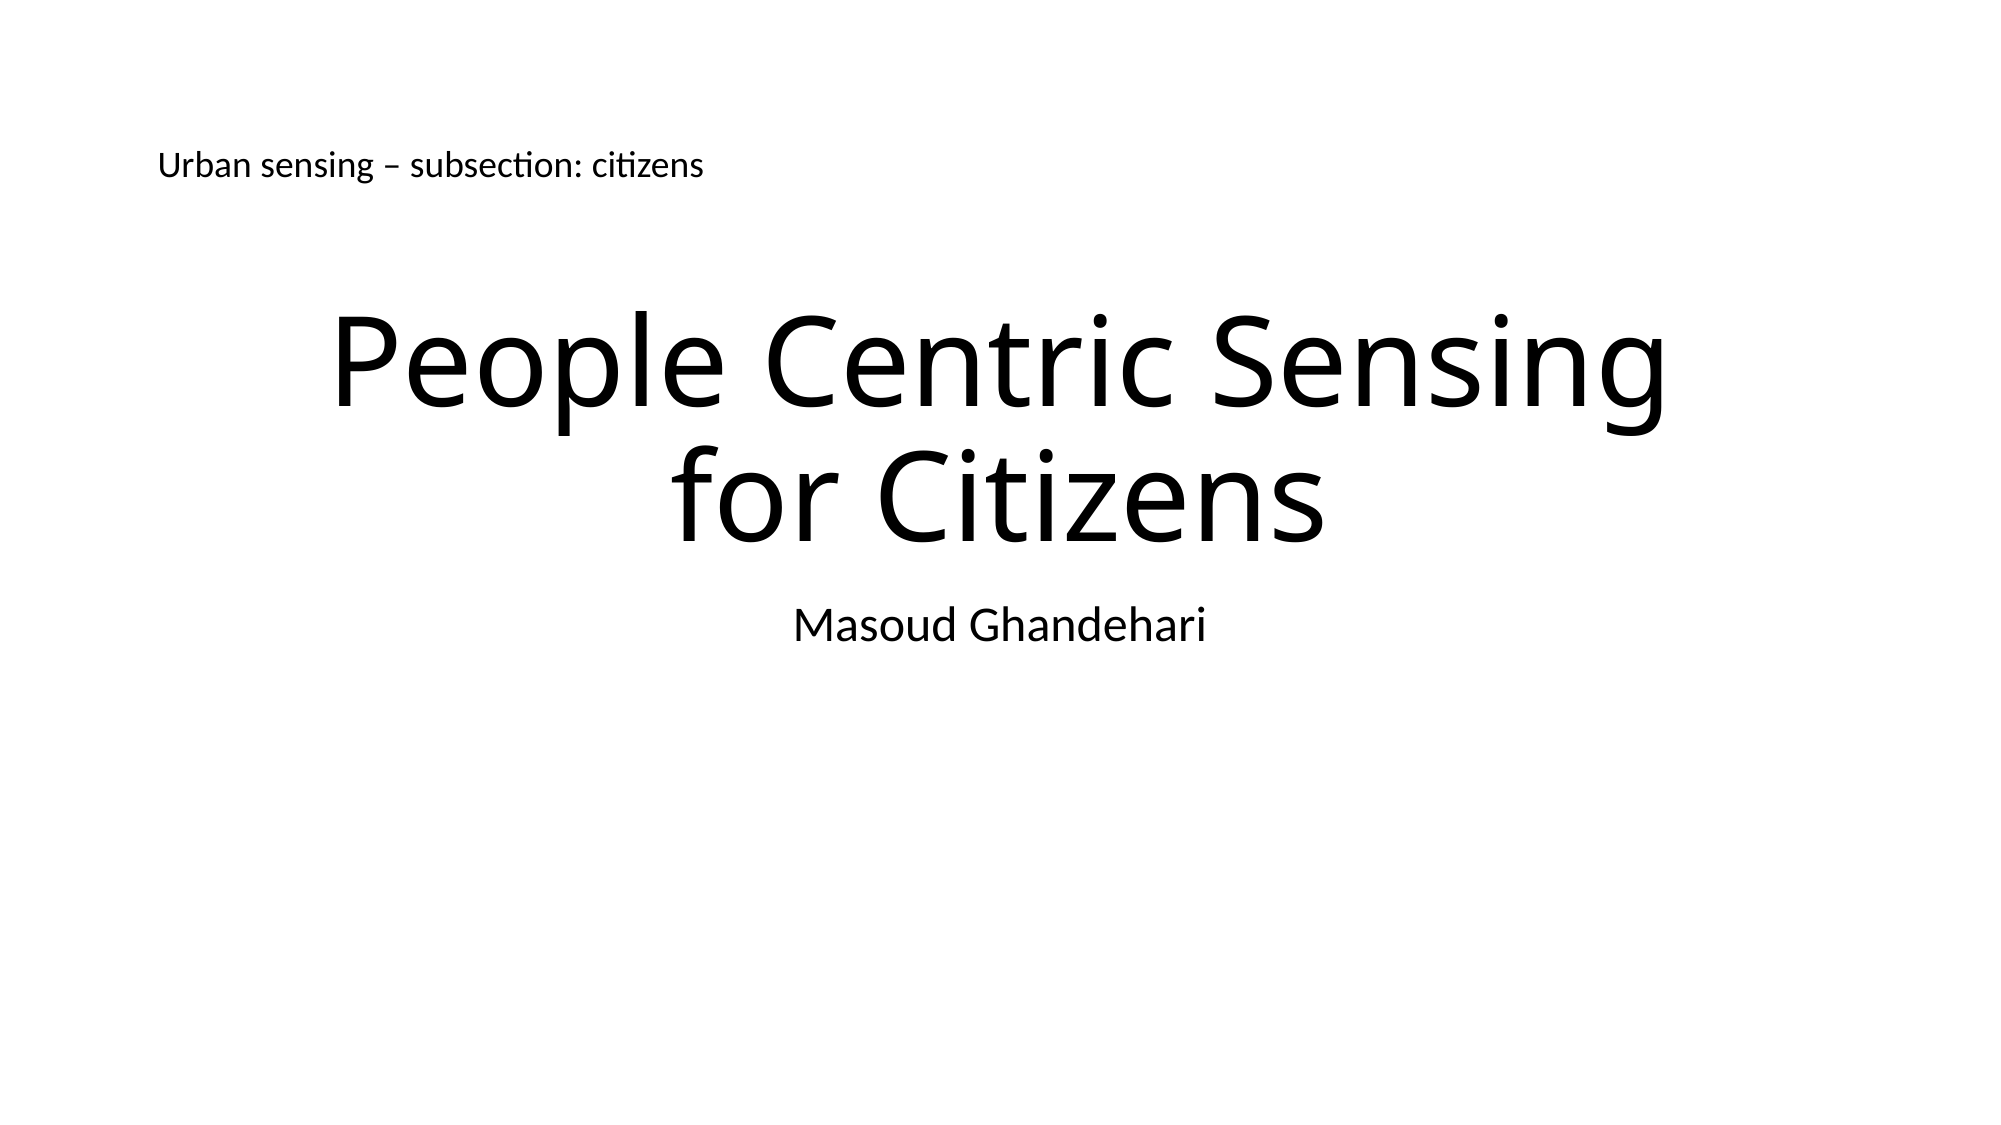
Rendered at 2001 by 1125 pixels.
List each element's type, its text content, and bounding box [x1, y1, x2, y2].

title People Centric Sensing for Citizens [249, 184, 1750, 576]
subtitle Masoud Ghandehari [249, 590, 1750, 863]
text_box Urban sensing – subsection: citizens [142, 132, 729, 193]
